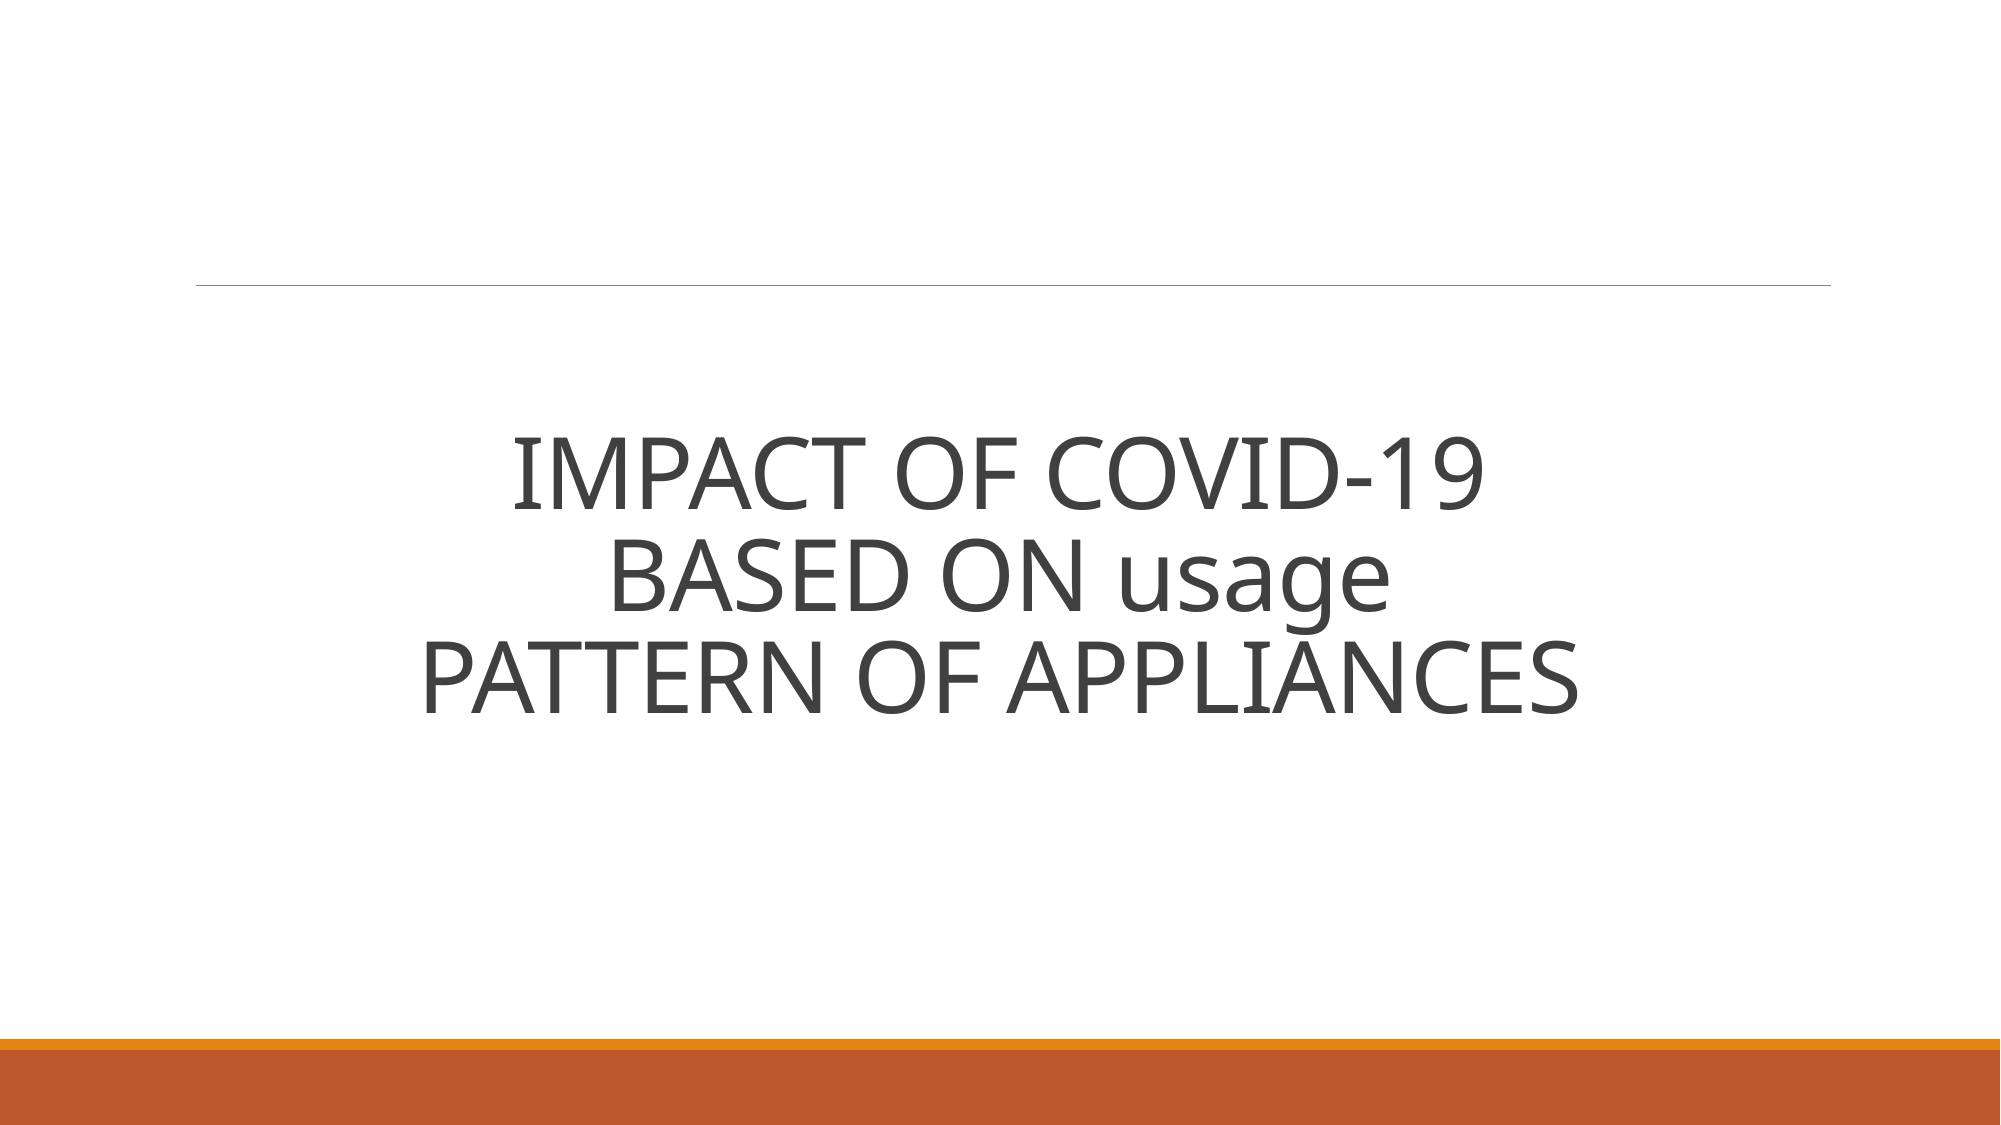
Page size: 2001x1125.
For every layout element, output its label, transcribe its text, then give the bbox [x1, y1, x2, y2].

title IMPACT OF COVID-19 BASED ON usage PATTERN OF APPLIANCES [174, 383, 1825, 742]
